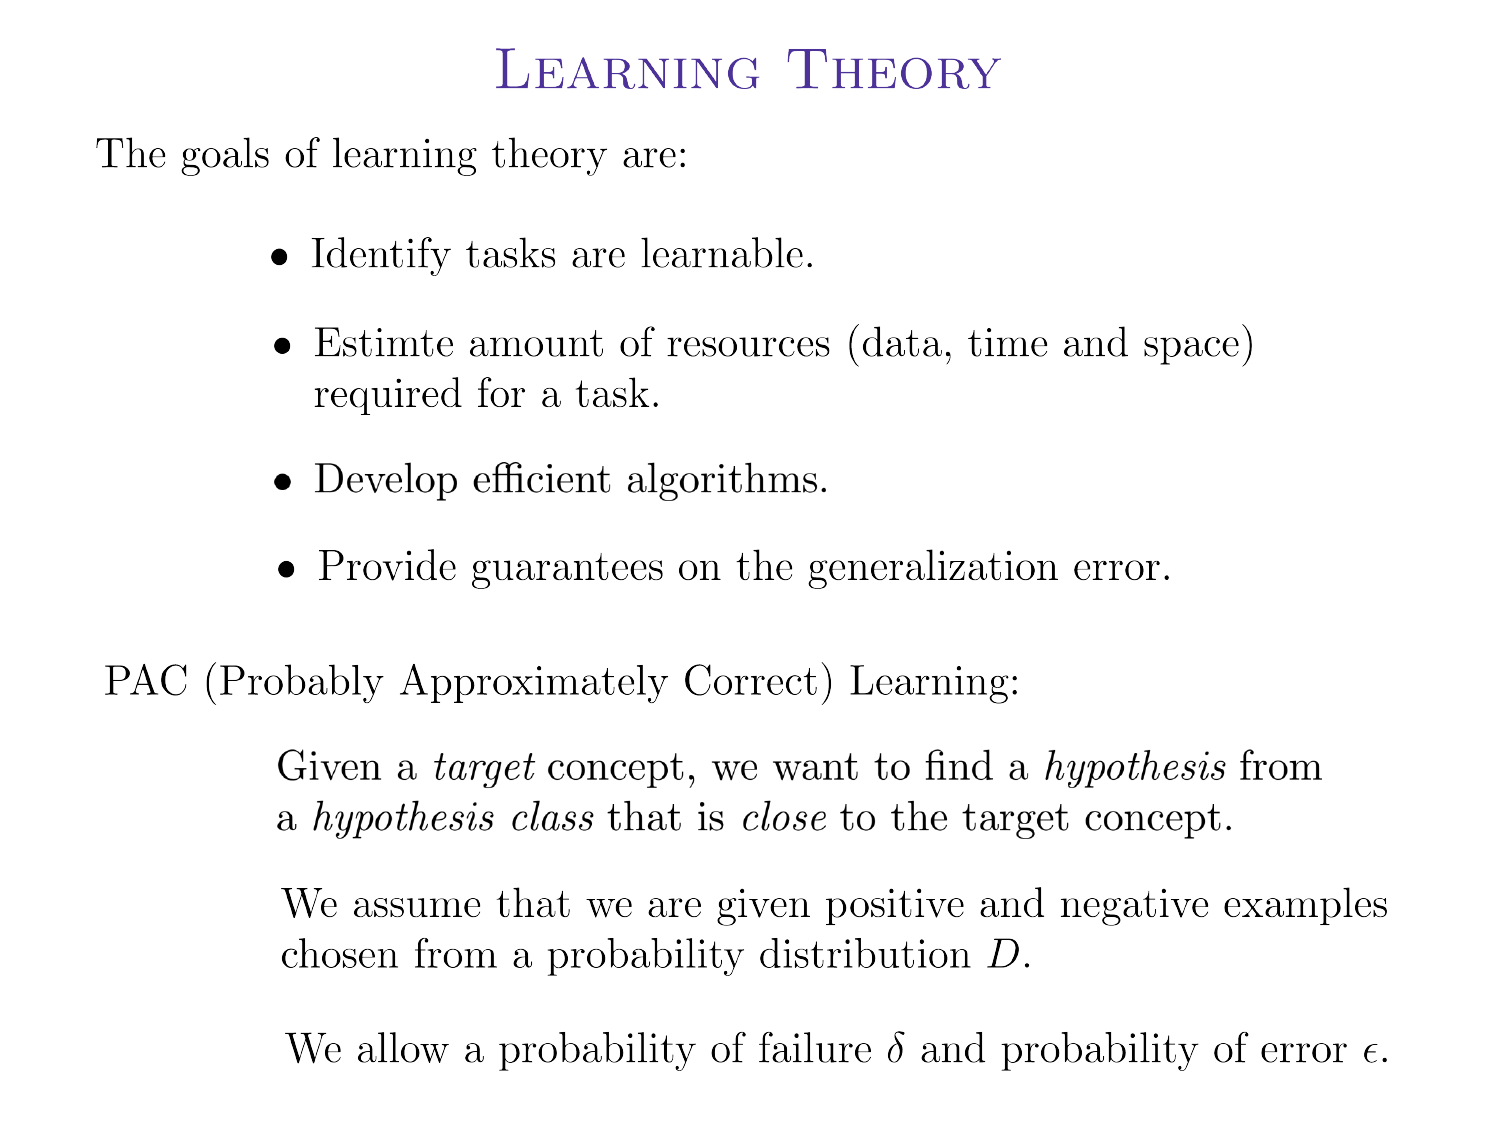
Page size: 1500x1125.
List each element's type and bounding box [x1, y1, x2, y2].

picture [274, 462, 826, 501]
picture [95, 137, 685, 176]
picture [273, 324, 1252, 415]
picture [281, 887, 1388, 976]
picture [278, 549, 1169, 589]
picture [495, 48, 1001, 90]
picture [277, 749, 1322, 839]
picture [105, 662, 1017, 705]
picture [270, 237, 813, 276]
picture [285, 1031, 1388, 1071]
